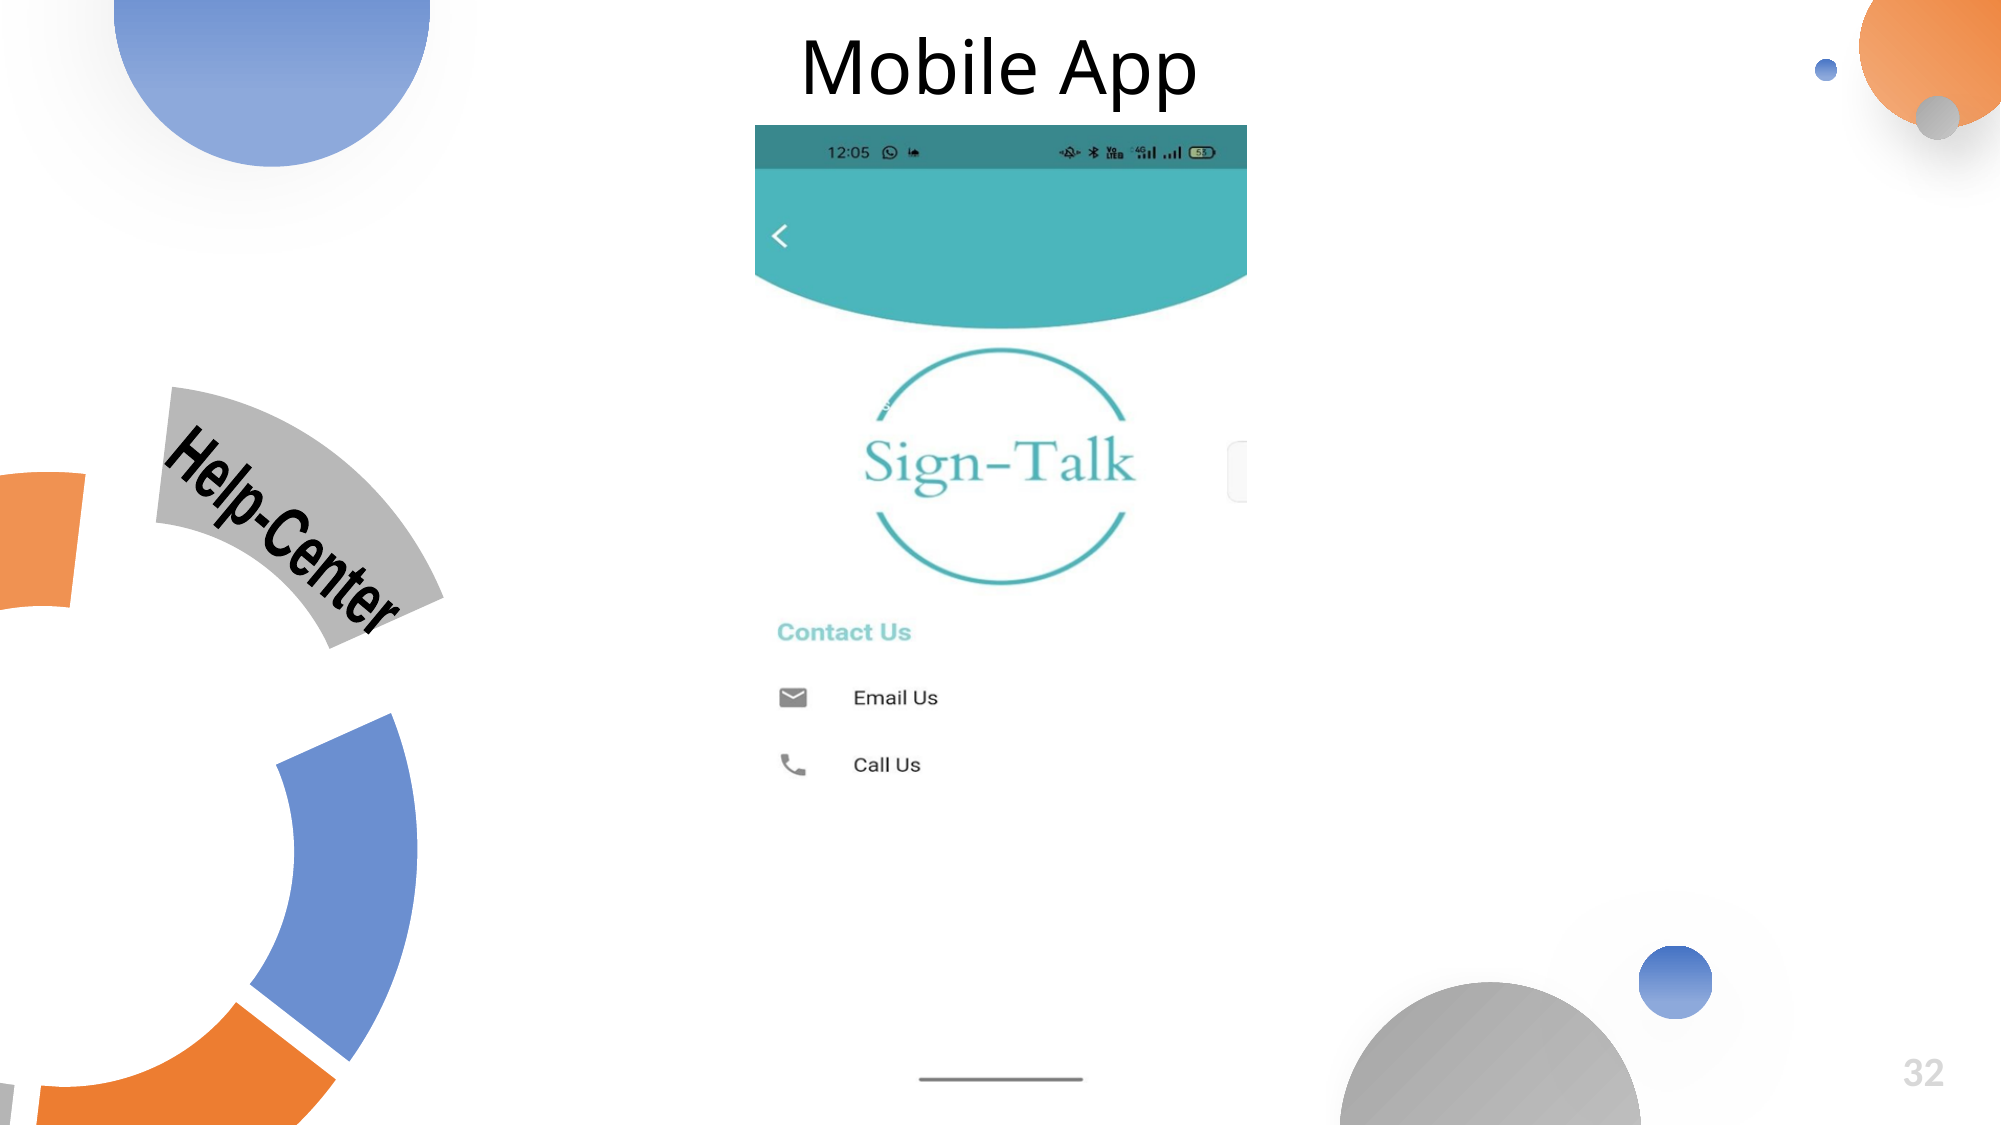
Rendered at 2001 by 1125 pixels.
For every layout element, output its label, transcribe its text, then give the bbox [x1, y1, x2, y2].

text_box [114, 0, 430, 167]
text_box [0, 1081, 16, 1125]
text_box [1638, 945, 1713, 1020]
text_box [248, 711, 419, 1064]
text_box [1833, 0, 2000, 151]
text_box [155, 386, 444, 649]
text_box [35, 1000, 338, 1125]
text_box [1340, 982, 1641, 1125]
text_box [0, 470, 87, 612]
picture [755, 124, 1247, 1083]
text_box Mobile App [744, 11, 1256, 117]
